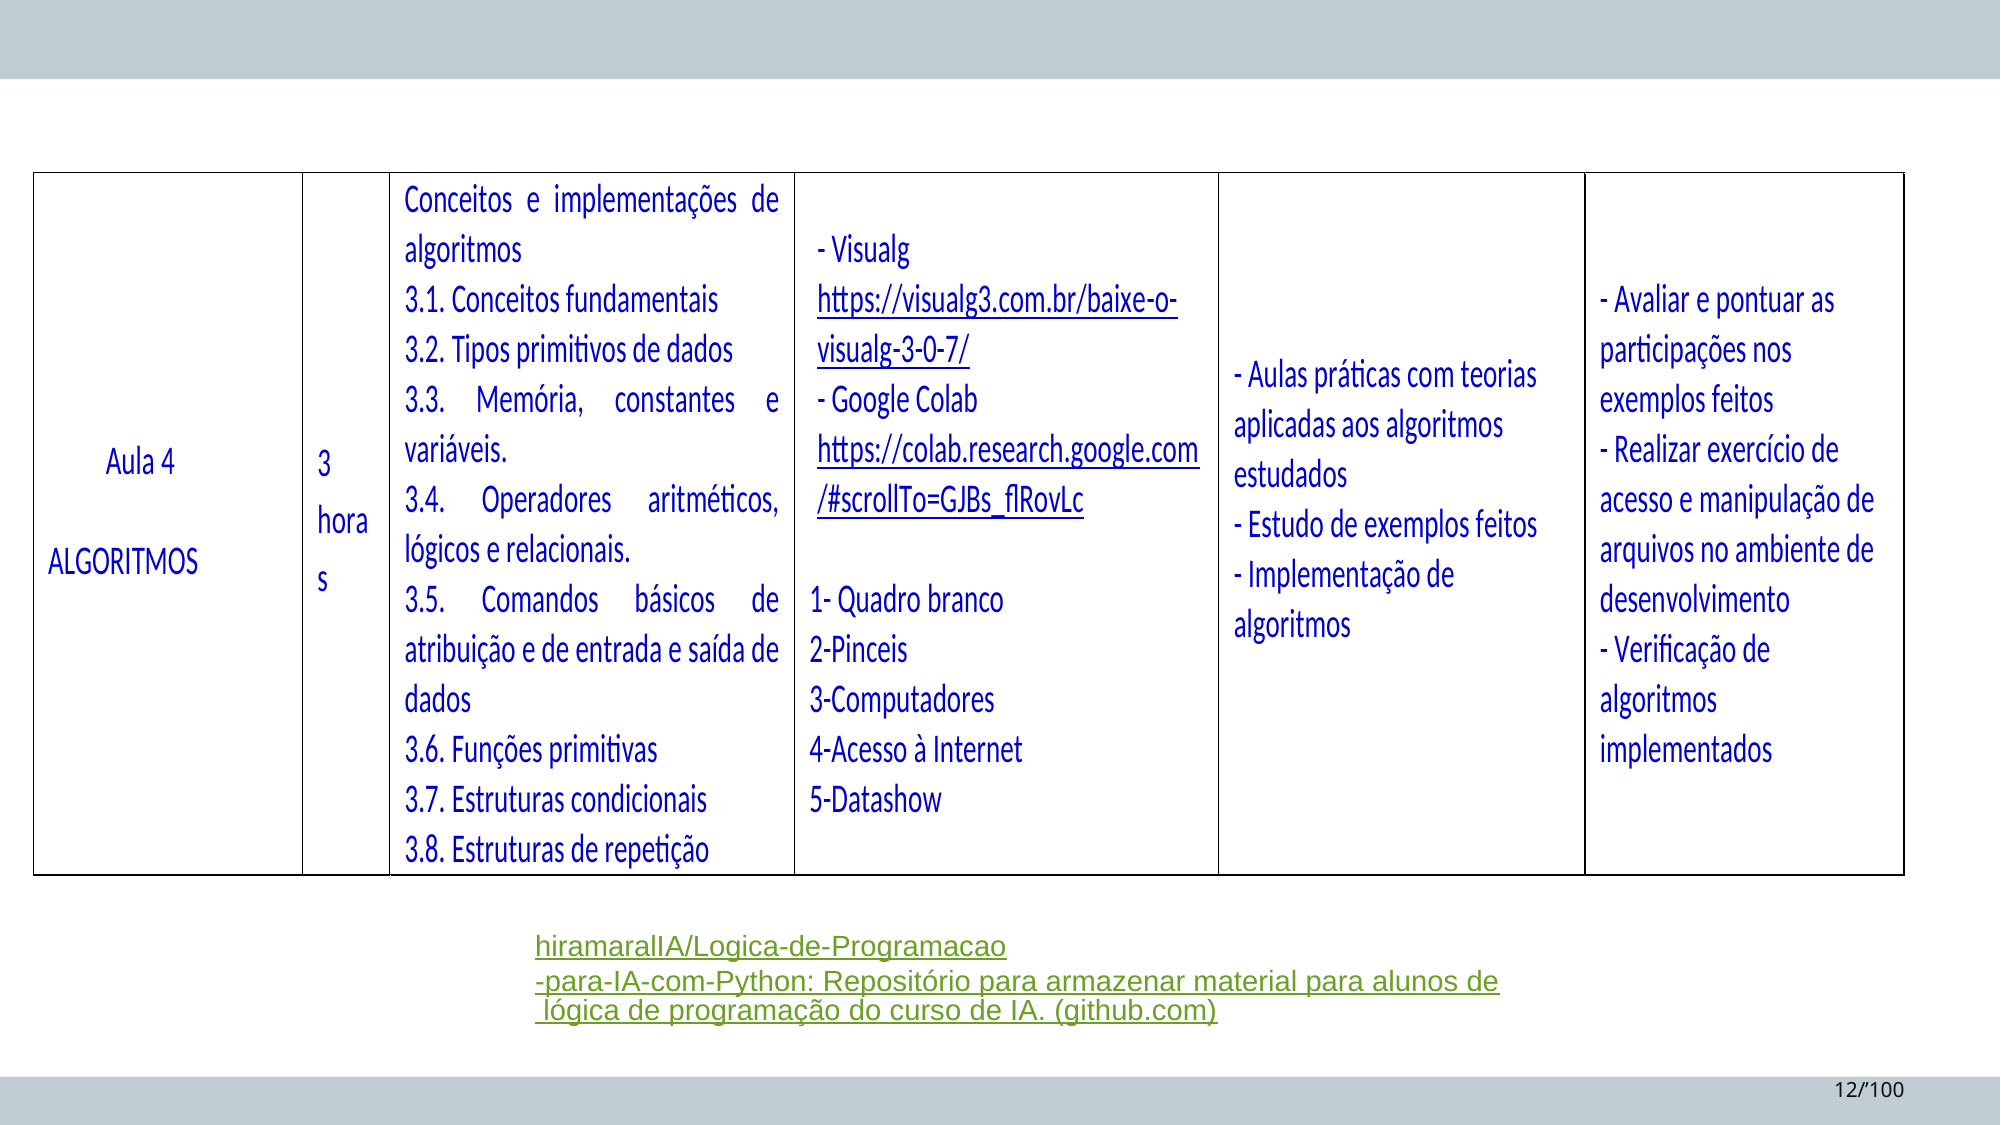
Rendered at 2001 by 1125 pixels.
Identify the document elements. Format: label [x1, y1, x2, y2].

text_box [32, 171, 1967, 1015]
